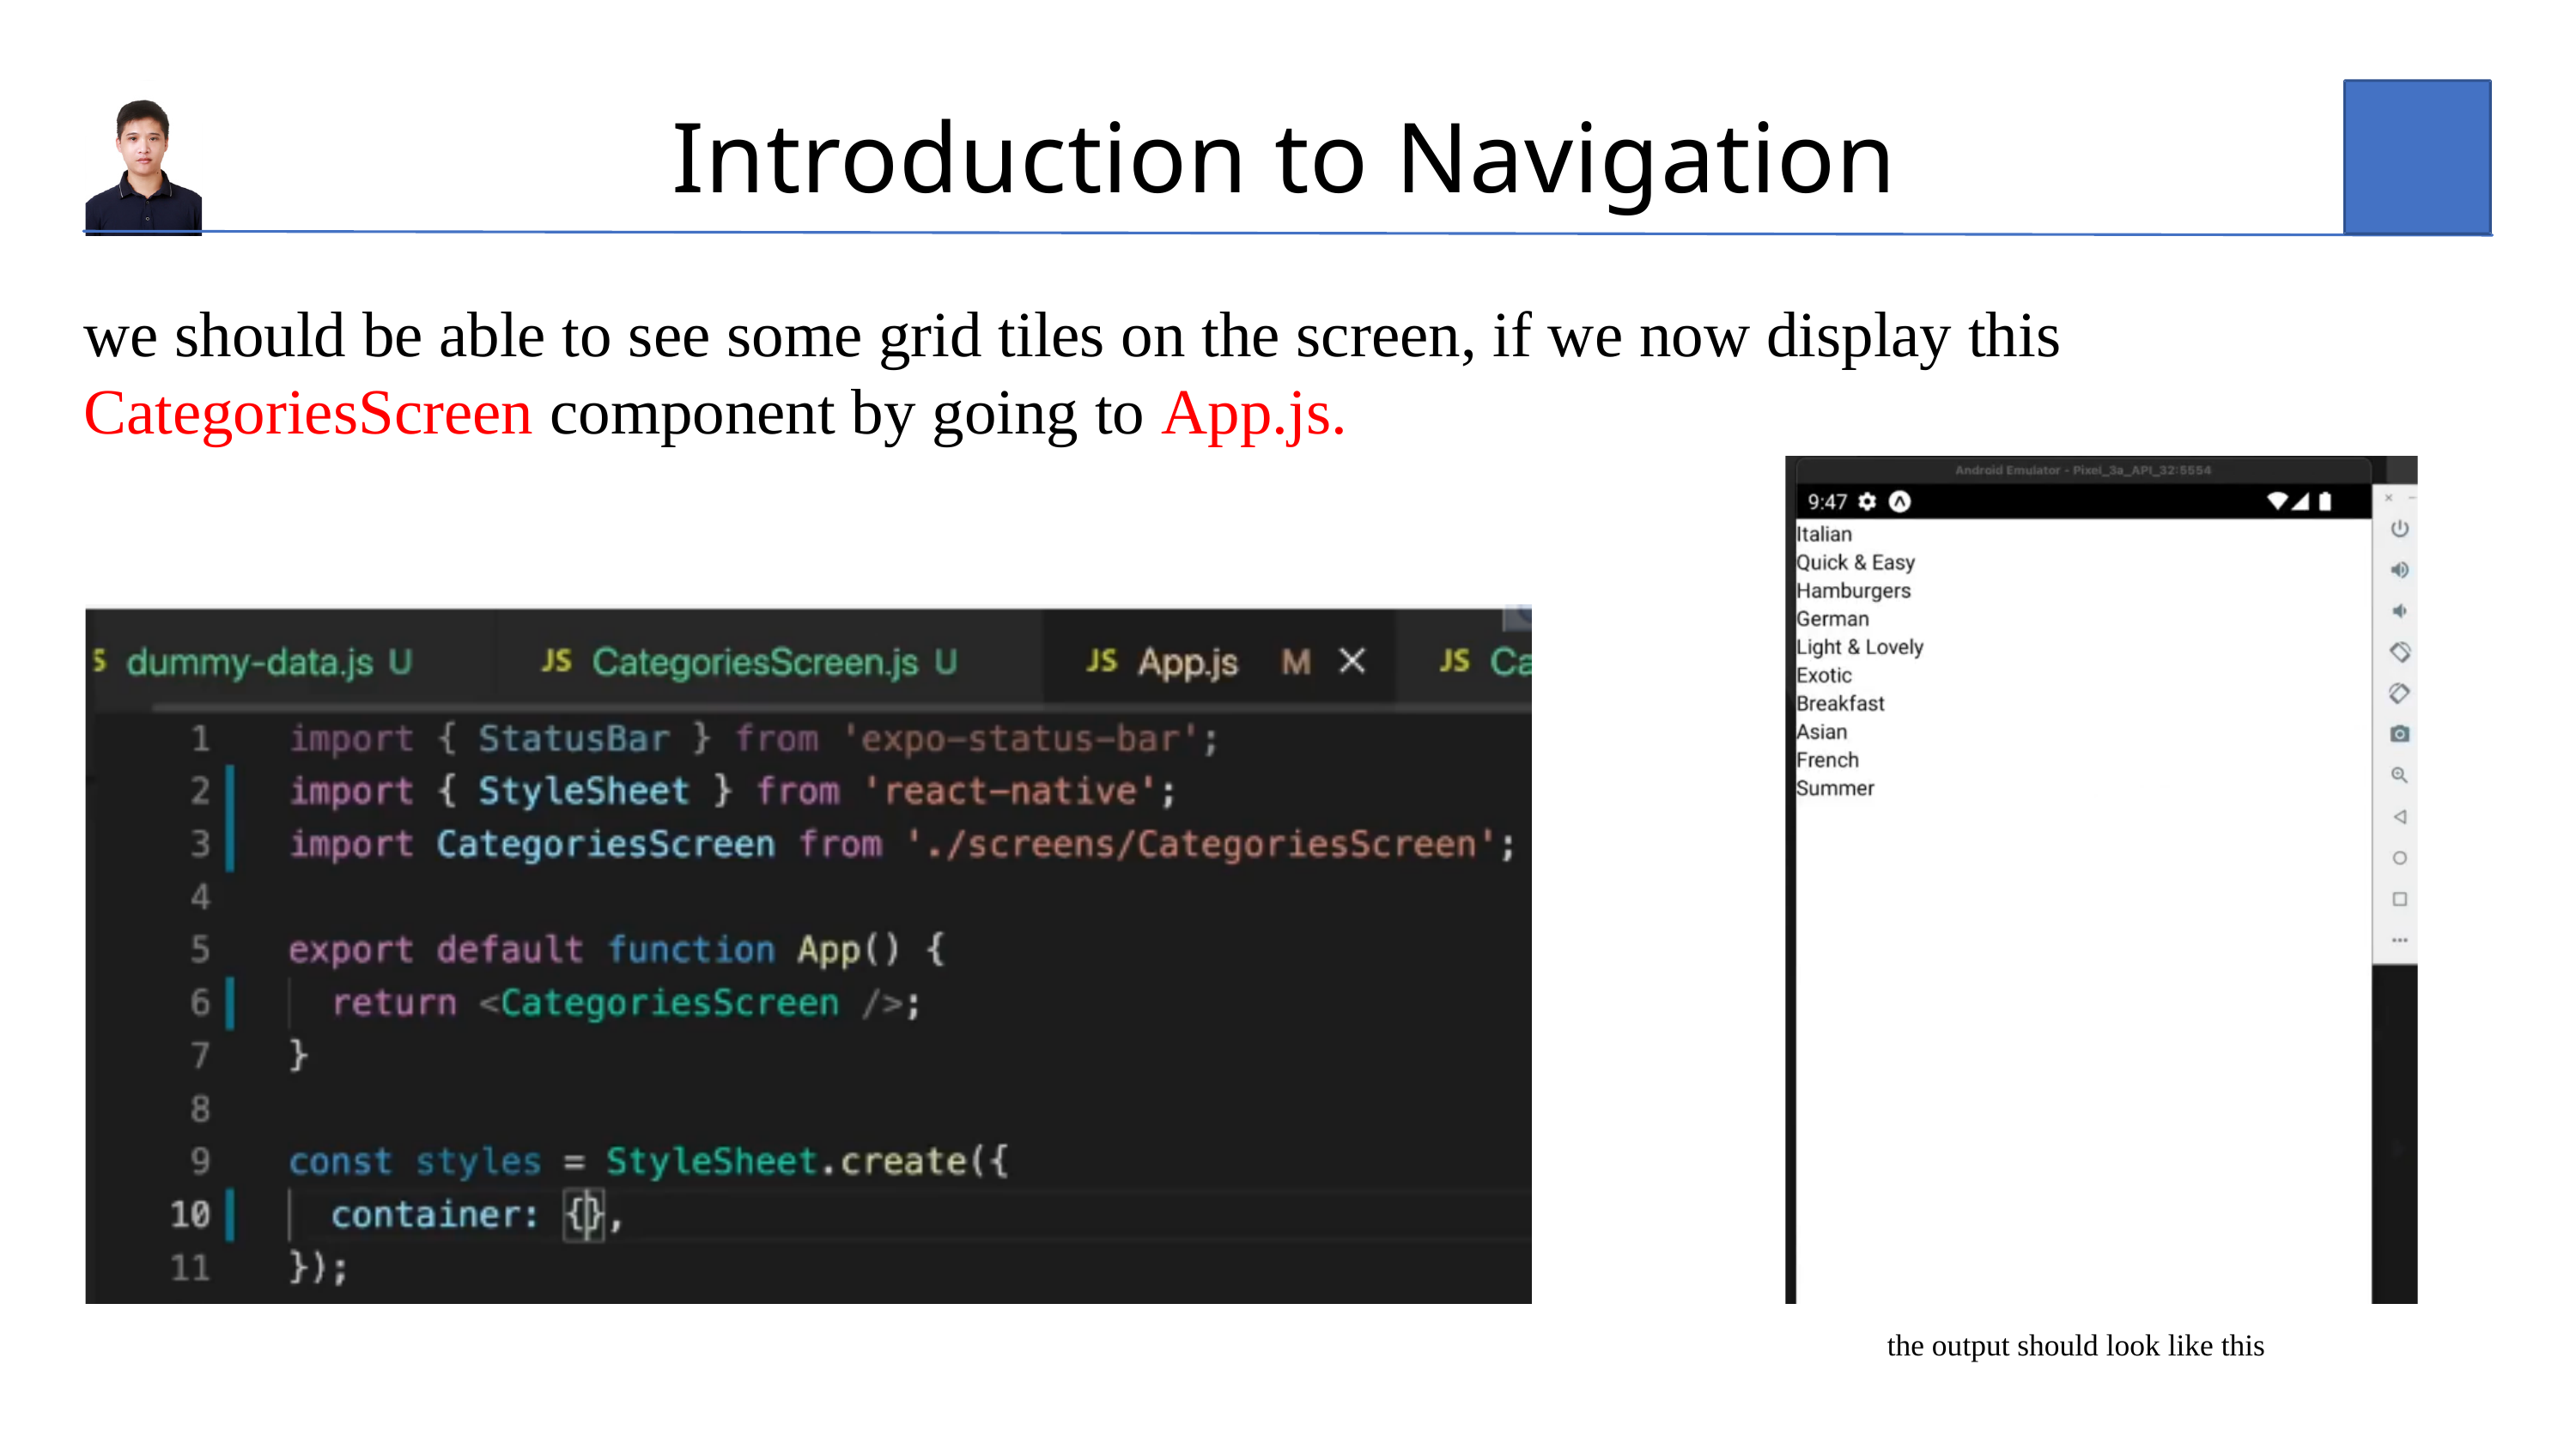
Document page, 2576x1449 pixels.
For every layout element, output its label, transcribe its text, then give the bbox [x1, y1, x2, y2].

text_box [85, 232, 203, 236]
text_box we should be able to see some grid tiles on the screen, if we now display this CategoriesScreen component by going to App.js. [83, 292, 2492, 447]
text_box [85, 604, 1532, 1304]
text_box Introduction to Navigation [240, 96, 2330, 213]
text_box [2342, 79, 2493, 235]
text_box [85, 80, 203, 231]
text_box [1785, 456, 2418, 1304]
text_box the output should look like this [1886, 1325, 2576, 1362]
